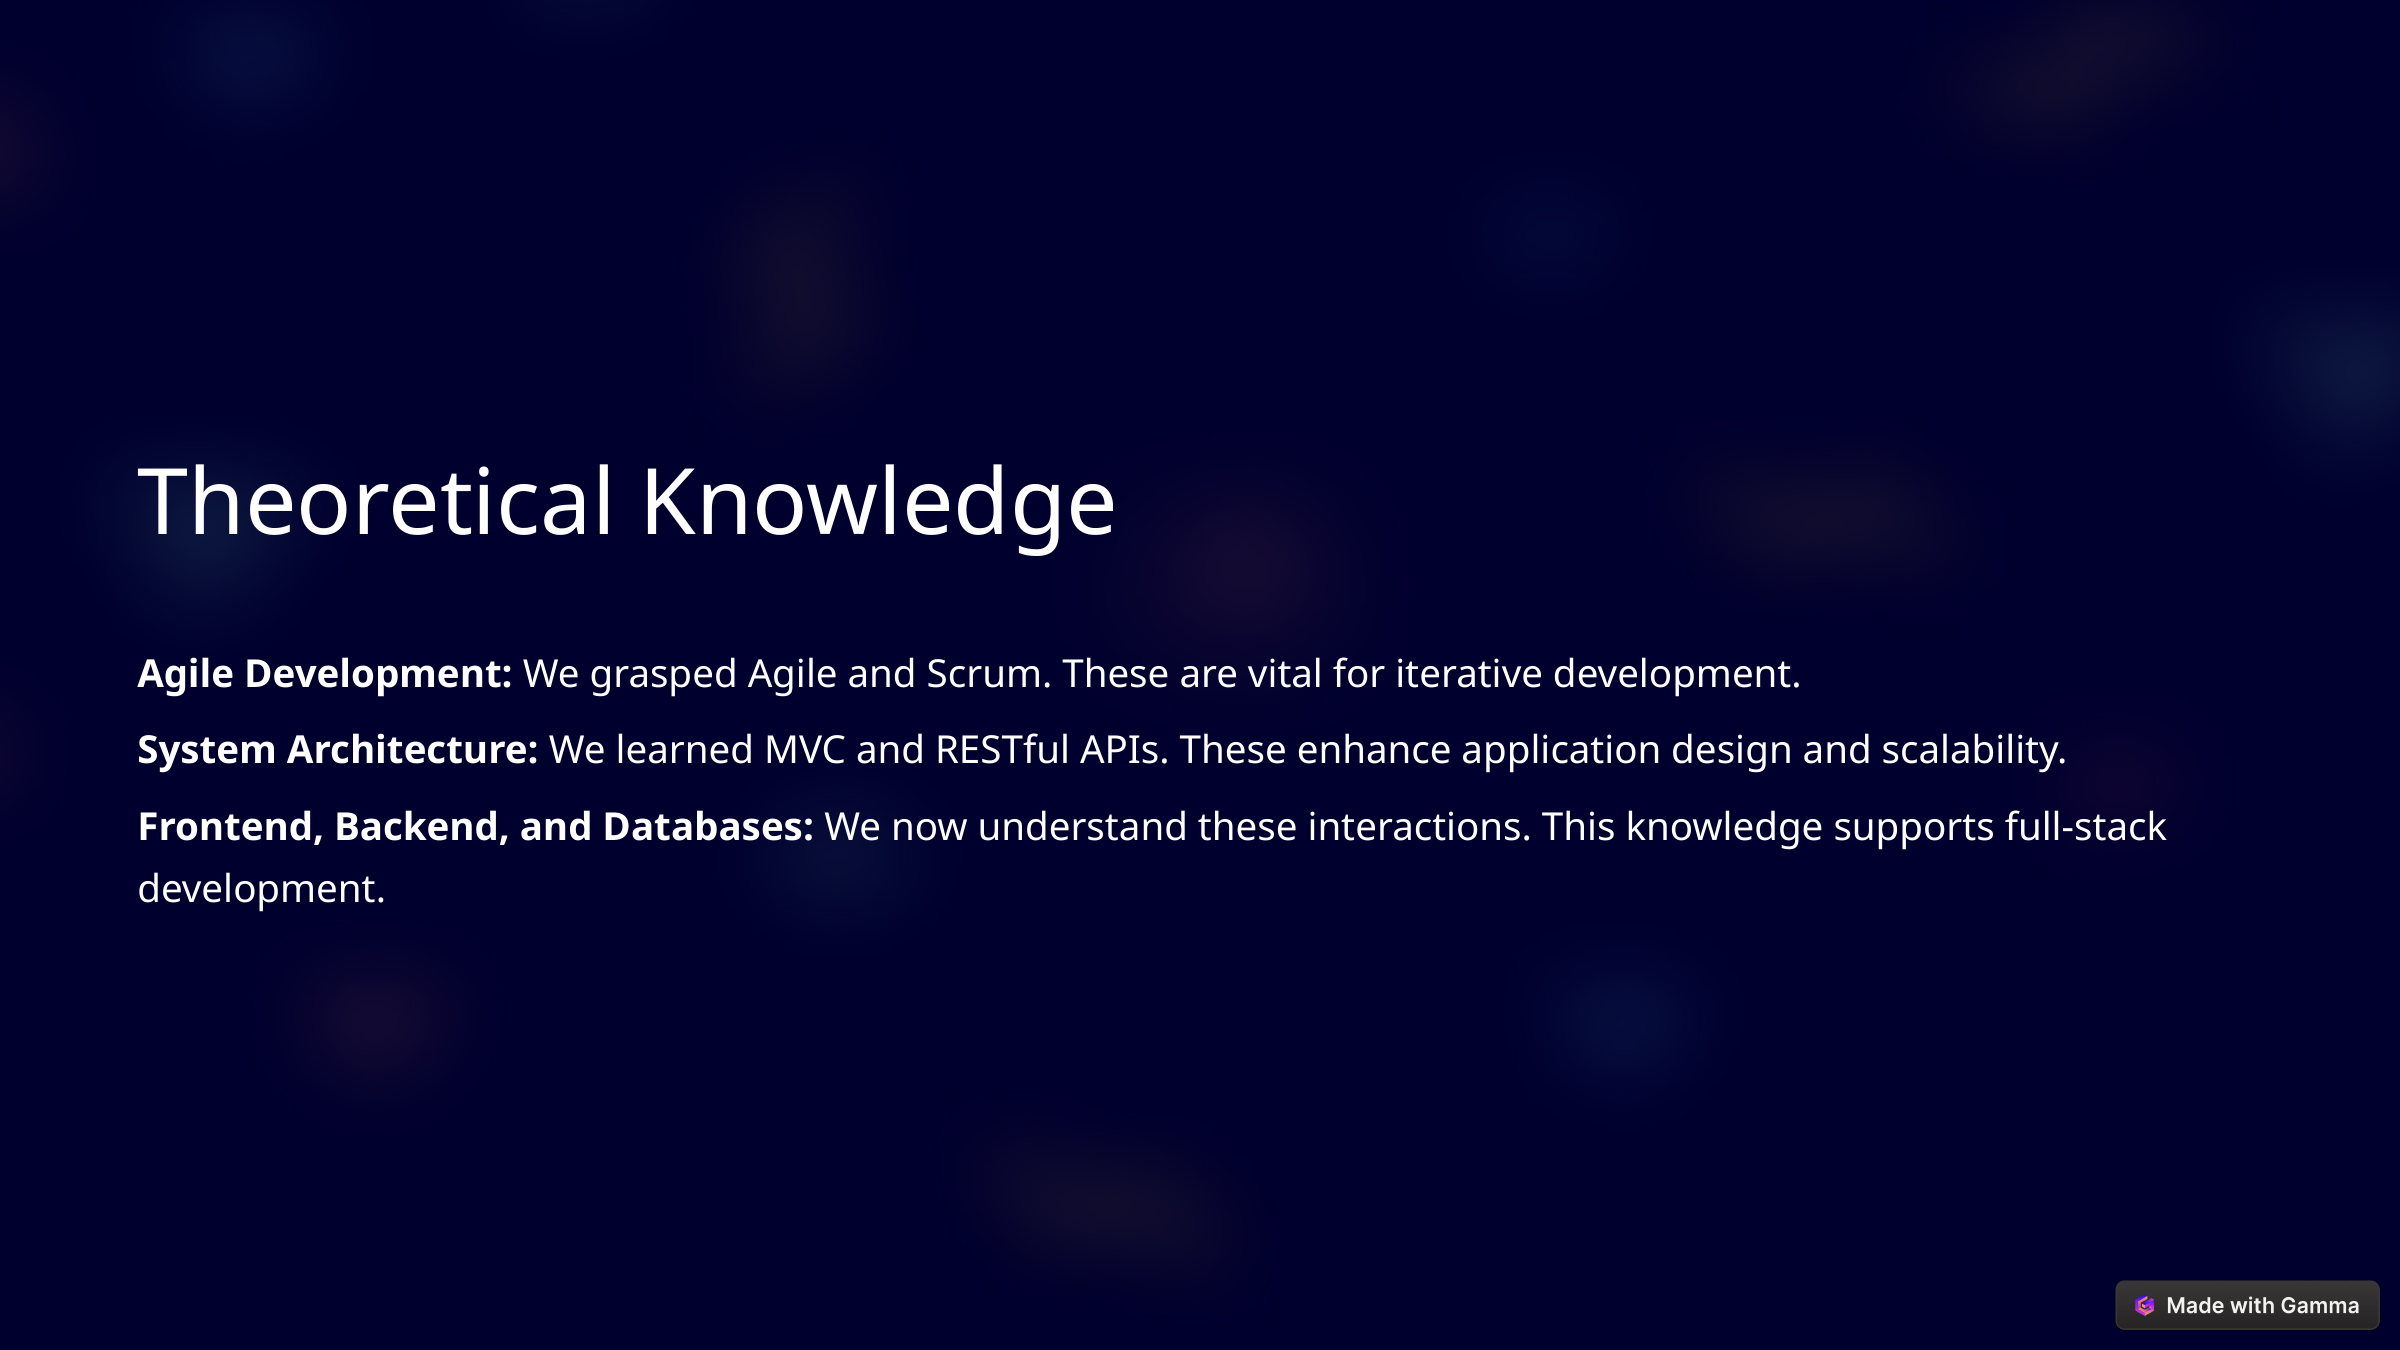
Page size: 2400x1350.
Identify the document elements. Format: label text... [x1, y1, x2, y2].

picture [2106, 1271, 2389, 1339]
text_box Agile Development: We grasped Agile and Scrum. These are vital for iterative development. [137, 632, 2263, 696]
text_box System Architecture: We learned MVC and RESTful APIs. These enhance application design and scalability. [137, 709, 2263, 772]
text_box Theoretical Knowledge [137, 438, 1117, 554]
text_box Frontend, Backend, and Databases: We now understand these interactions. This knowledge supports full-stack development. [137, 785, 2263, 912]
